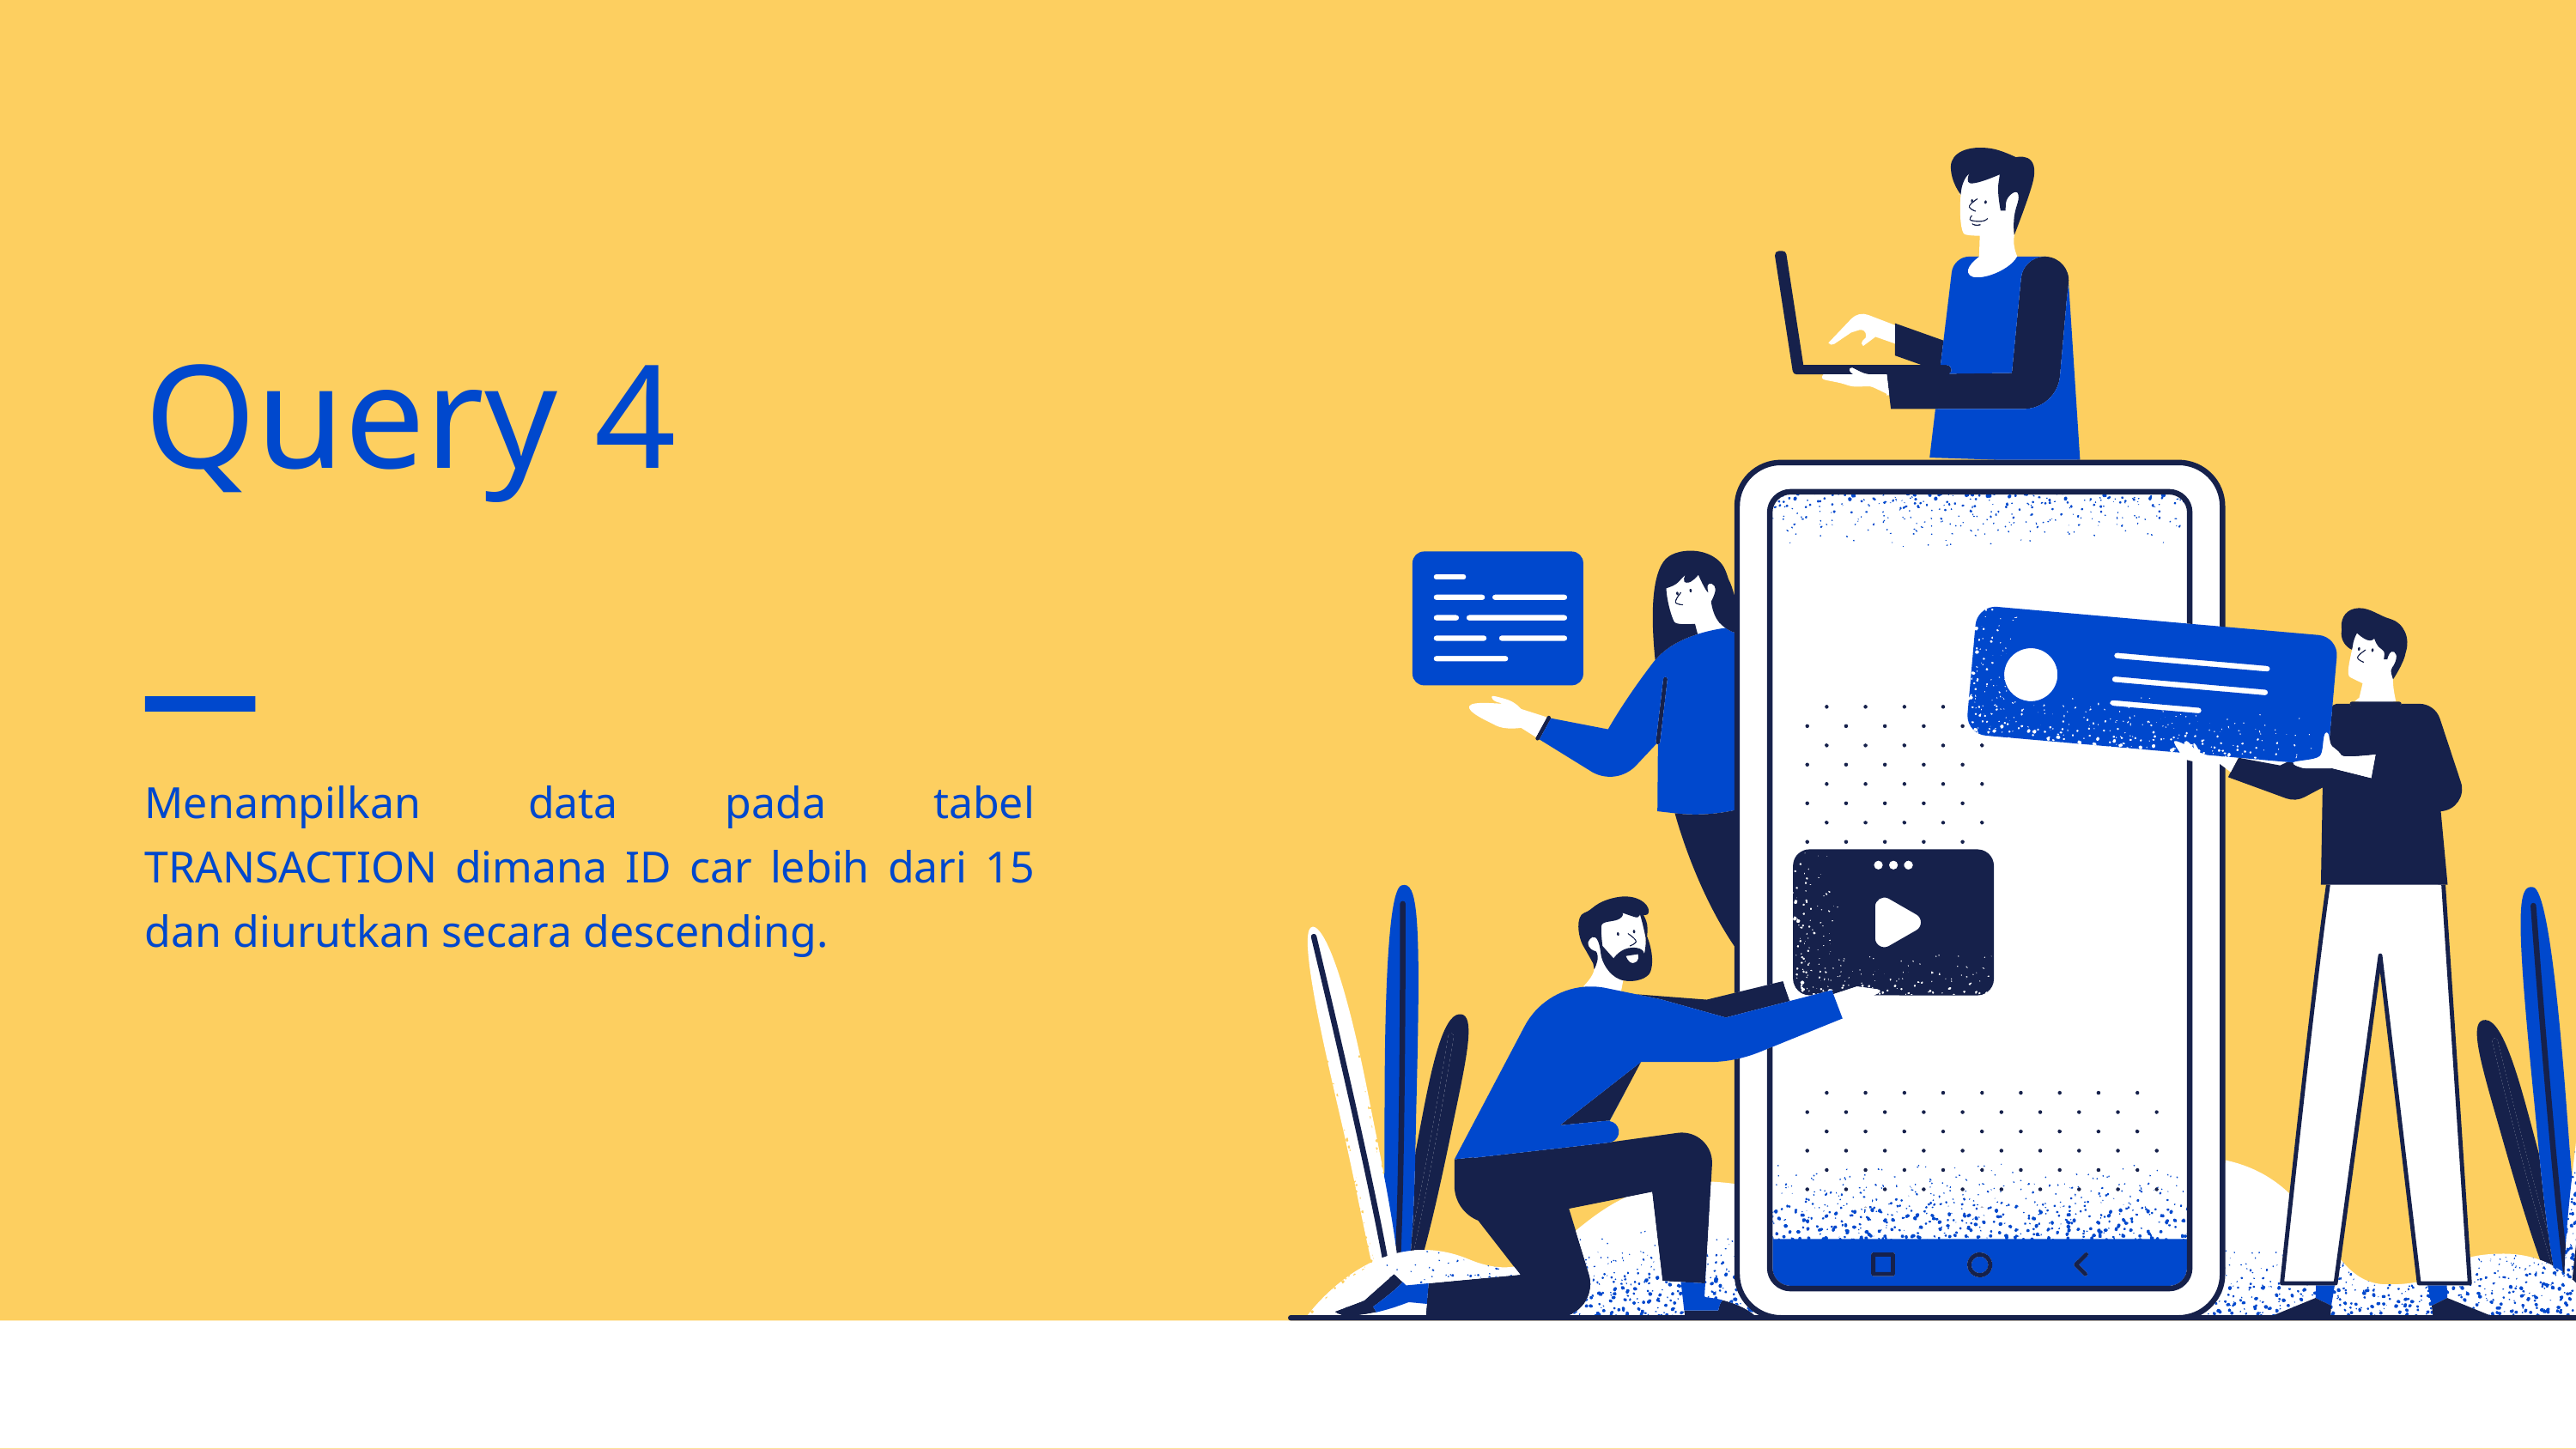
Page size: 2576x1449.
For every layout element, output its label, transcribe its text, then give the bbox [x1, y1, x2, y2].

picture [1287, 144, 2576, 1321]
text_box Query 4 [144, 310, 1122, 497]
text_box [0, 1320, 2576, 1449]
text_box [144, 695, 1036, 949]
